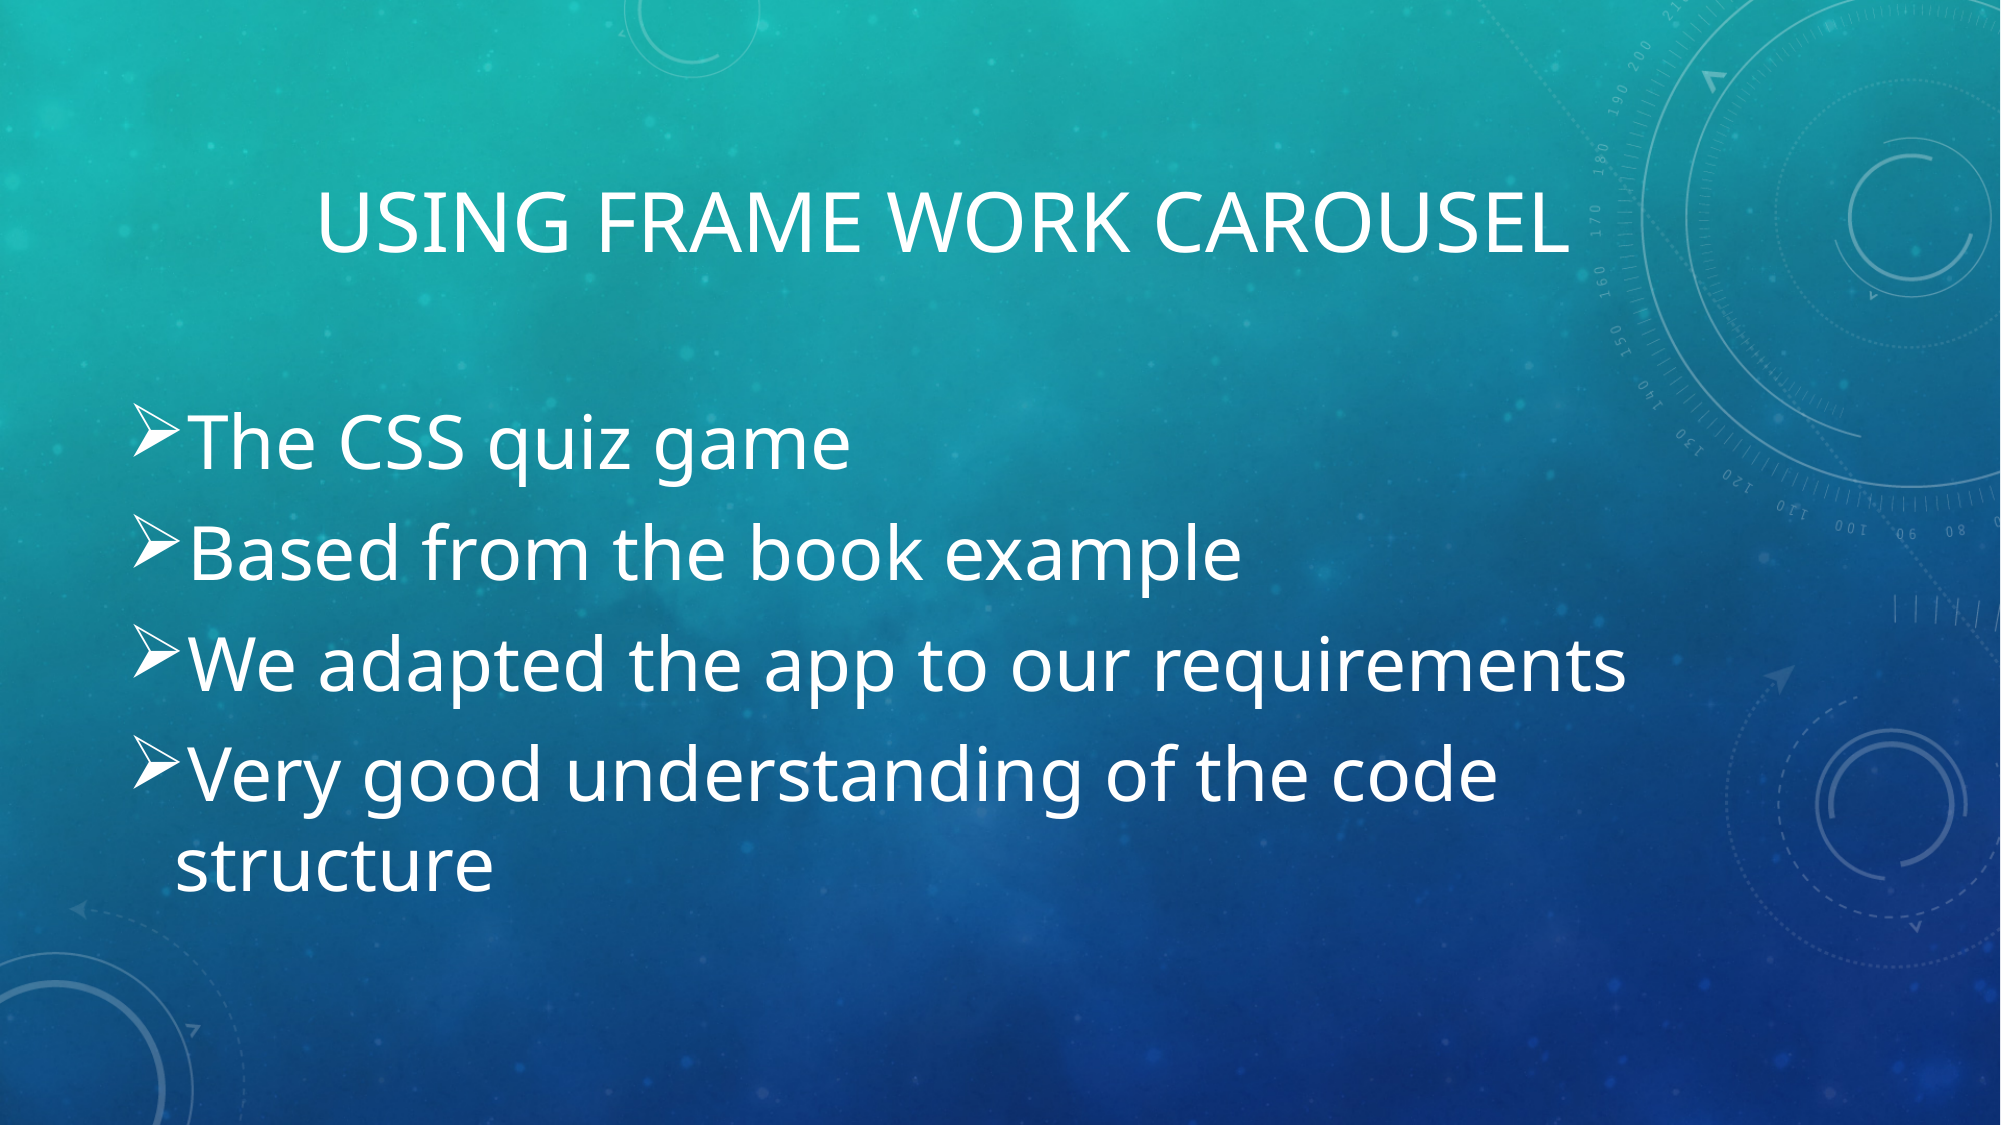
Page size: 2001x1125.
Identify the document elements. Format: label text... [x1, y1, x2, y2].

picture [0, 0, 2001, 1125]
list The CSS quiz game Based from the book example We adapted the app to our requirements Very good understanding of the code structure [112, 351, 1775, 950]
title Using frame work carousel [112, 99, 1775, 339]
